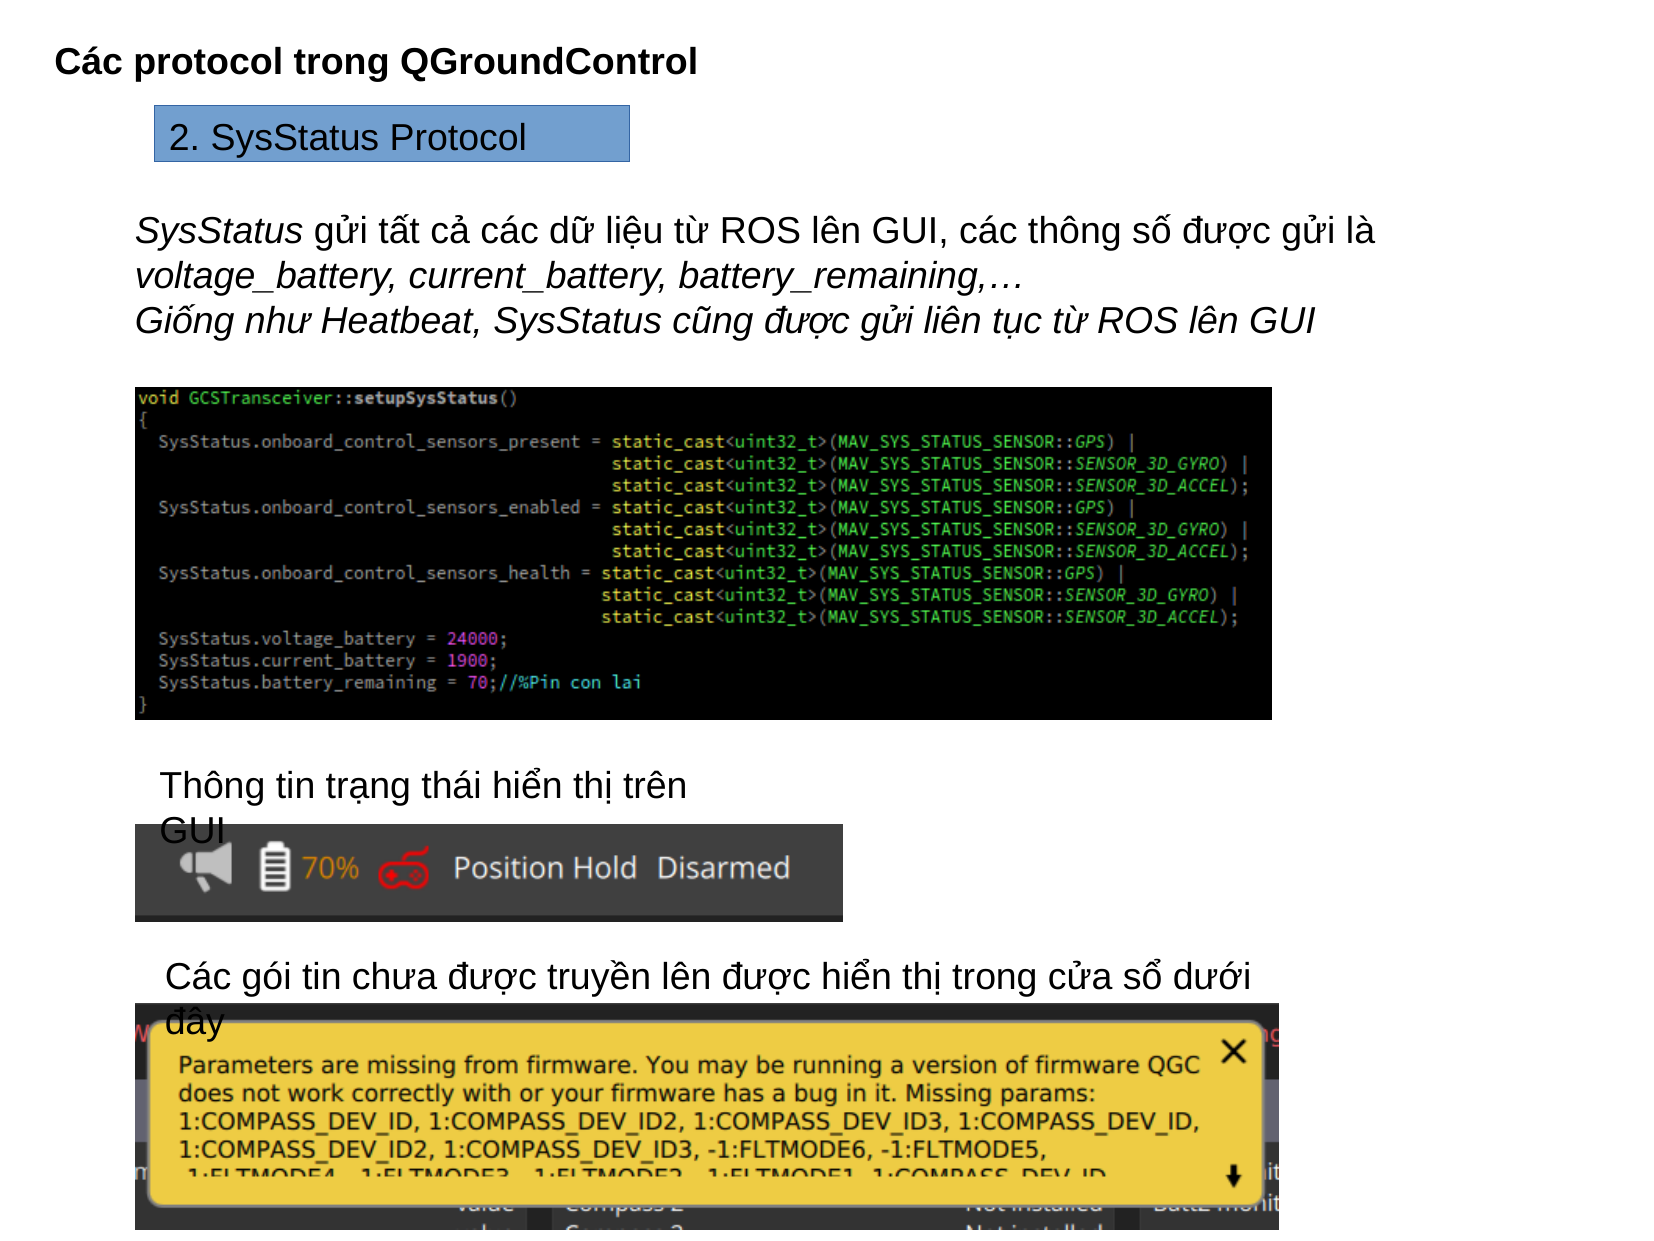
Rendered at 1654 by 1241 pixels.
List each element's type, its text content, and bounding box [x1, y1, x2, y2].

picture [134, 386, 1273, 720]
text_box Các gói tin chưa được truyền lên được hiển thị trong cửa sổ dưới đây [149, 945, 1337, 1002]
text_box Các protocol trong QGroundControl [39, 30, 975, 87]
picture [134, 1003, 1279, 1230]
picture [134, 824, 843, 922]
text_box Thông tin trạng thái hiển thị trên GUI [144, 753, 780, 810]
text_box SysStatus gửi tất cả các dữ liệu từ ROS lên GUI, các thông số được gửi là voltage_battery, current_battery, battery_remaining,… Giống như Heatbeat, SysStatus cũng được gửi liên tục từ ROS lên GUI [119, 198, 1545, 297]
text_box 2. SysStatus Protocol [154, 105, 630, 162]
